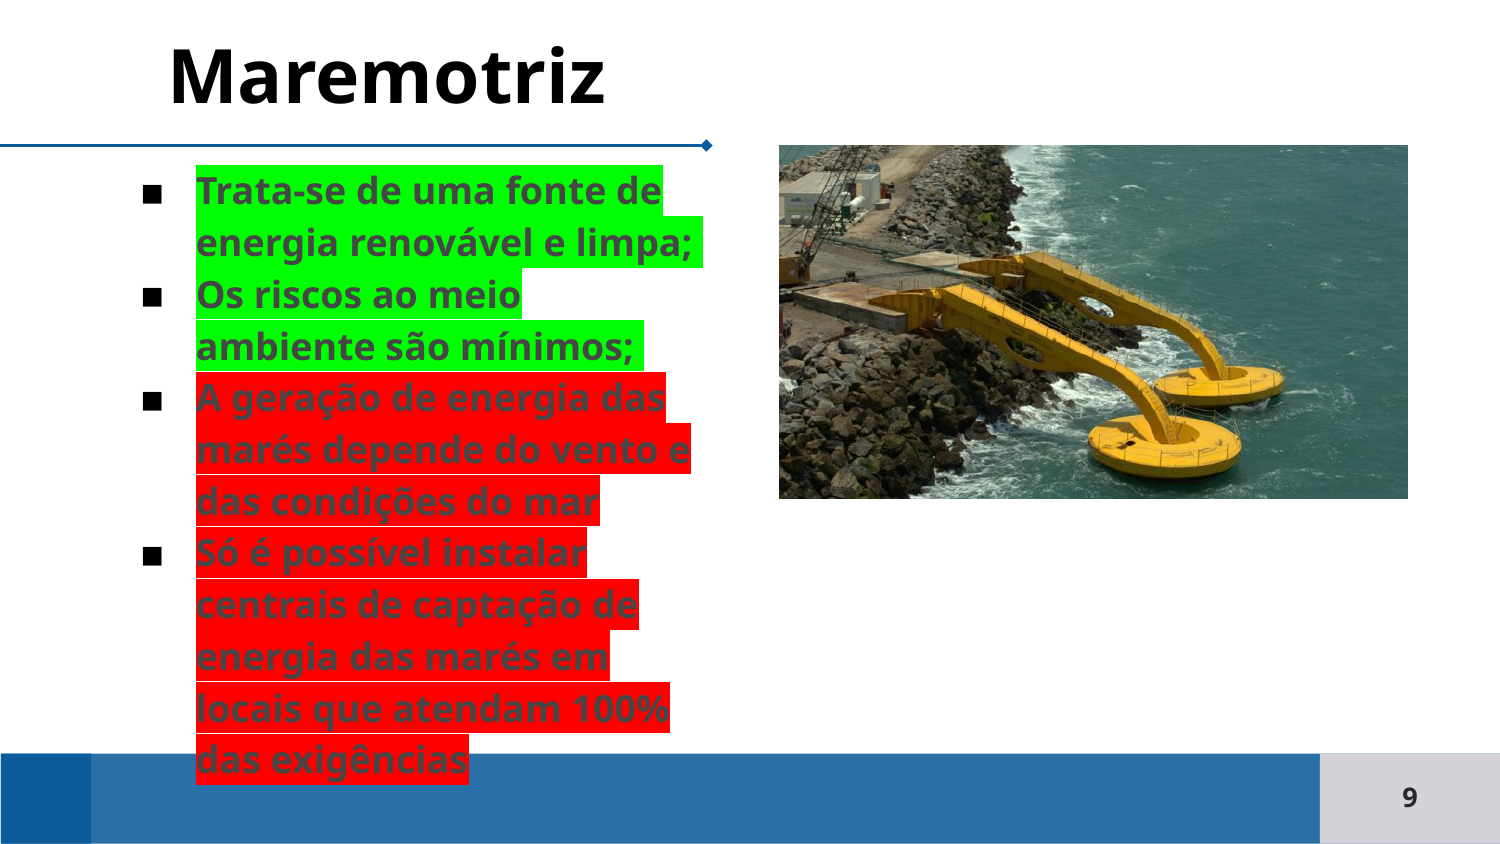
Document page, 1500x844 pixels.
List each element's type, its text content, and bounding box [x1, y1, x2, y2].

title Maremotriz [80, 43, 694, 134]
picture [779, 145, 1409, 499]
slide_number ‹#› [1312, 753, 1500, 844]
list Trata-se de uma fonte de energia renovável e limpa; Os riscos ao meio ambiente são mínimos; A geração de energia das marés depende do vento e das condições do mar Só é possível instalar centrais de captação de energia das marés em locais que atendam 100% das exigências [105, 145, 720, 629]
